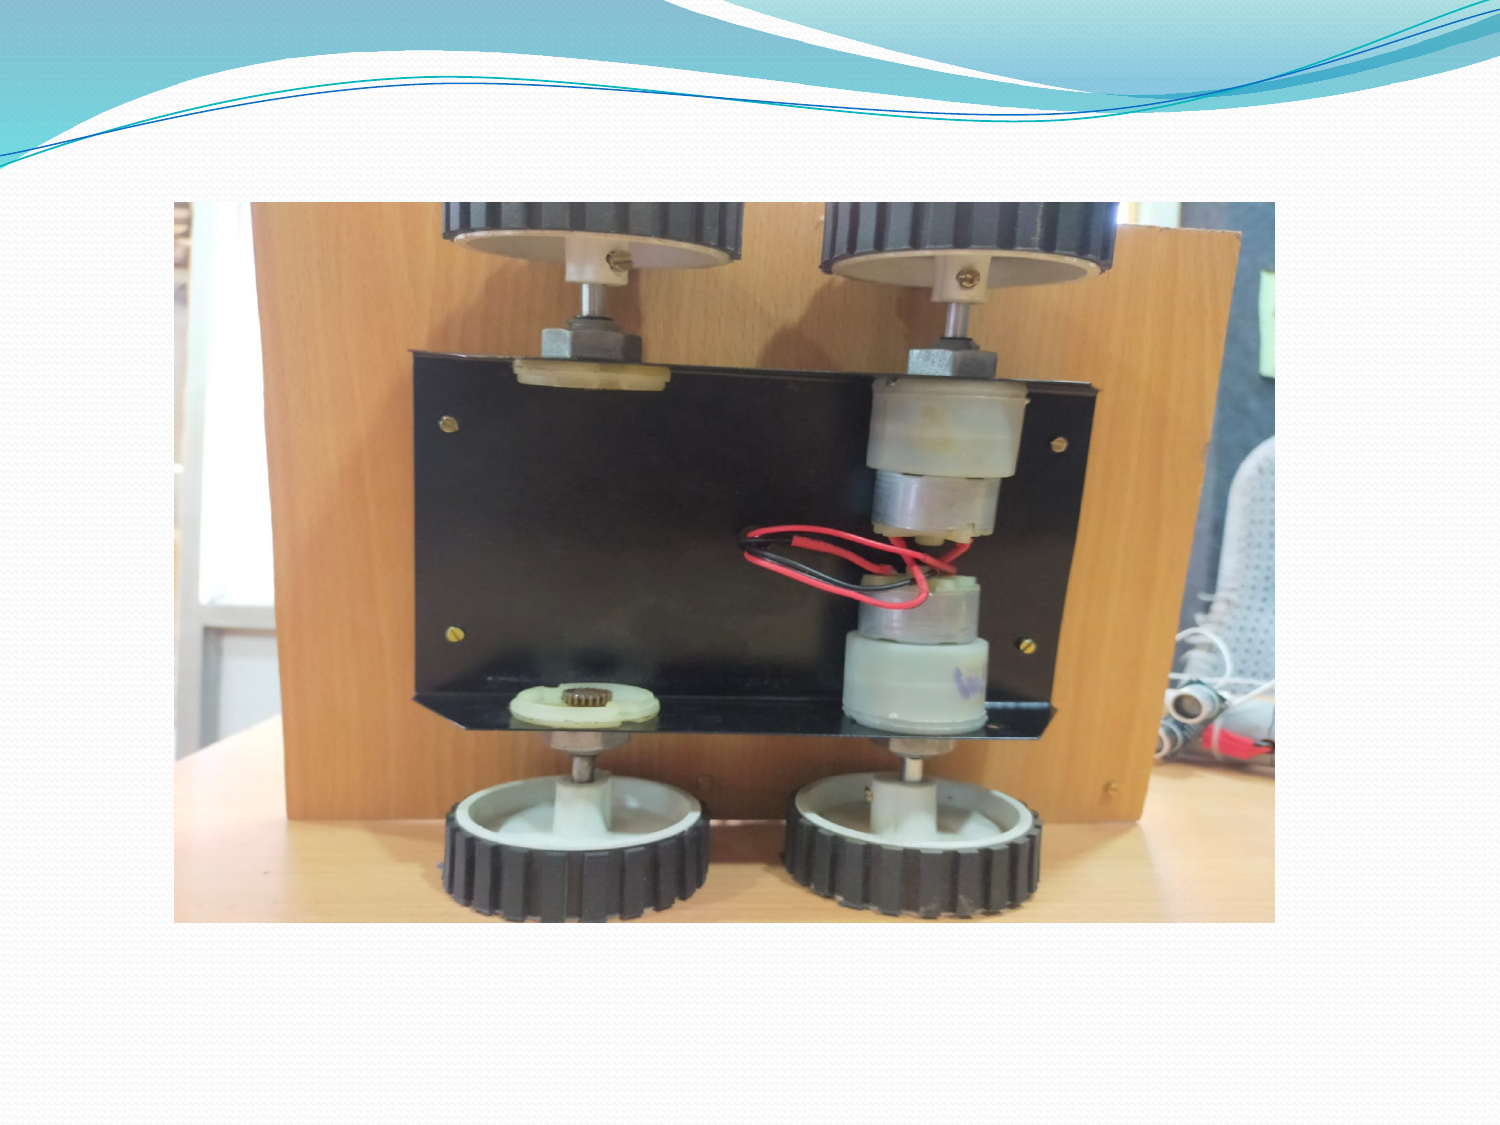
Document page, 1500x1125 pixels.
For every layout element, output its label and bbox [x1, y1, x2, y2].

list [174, 202, 1276, 923]
